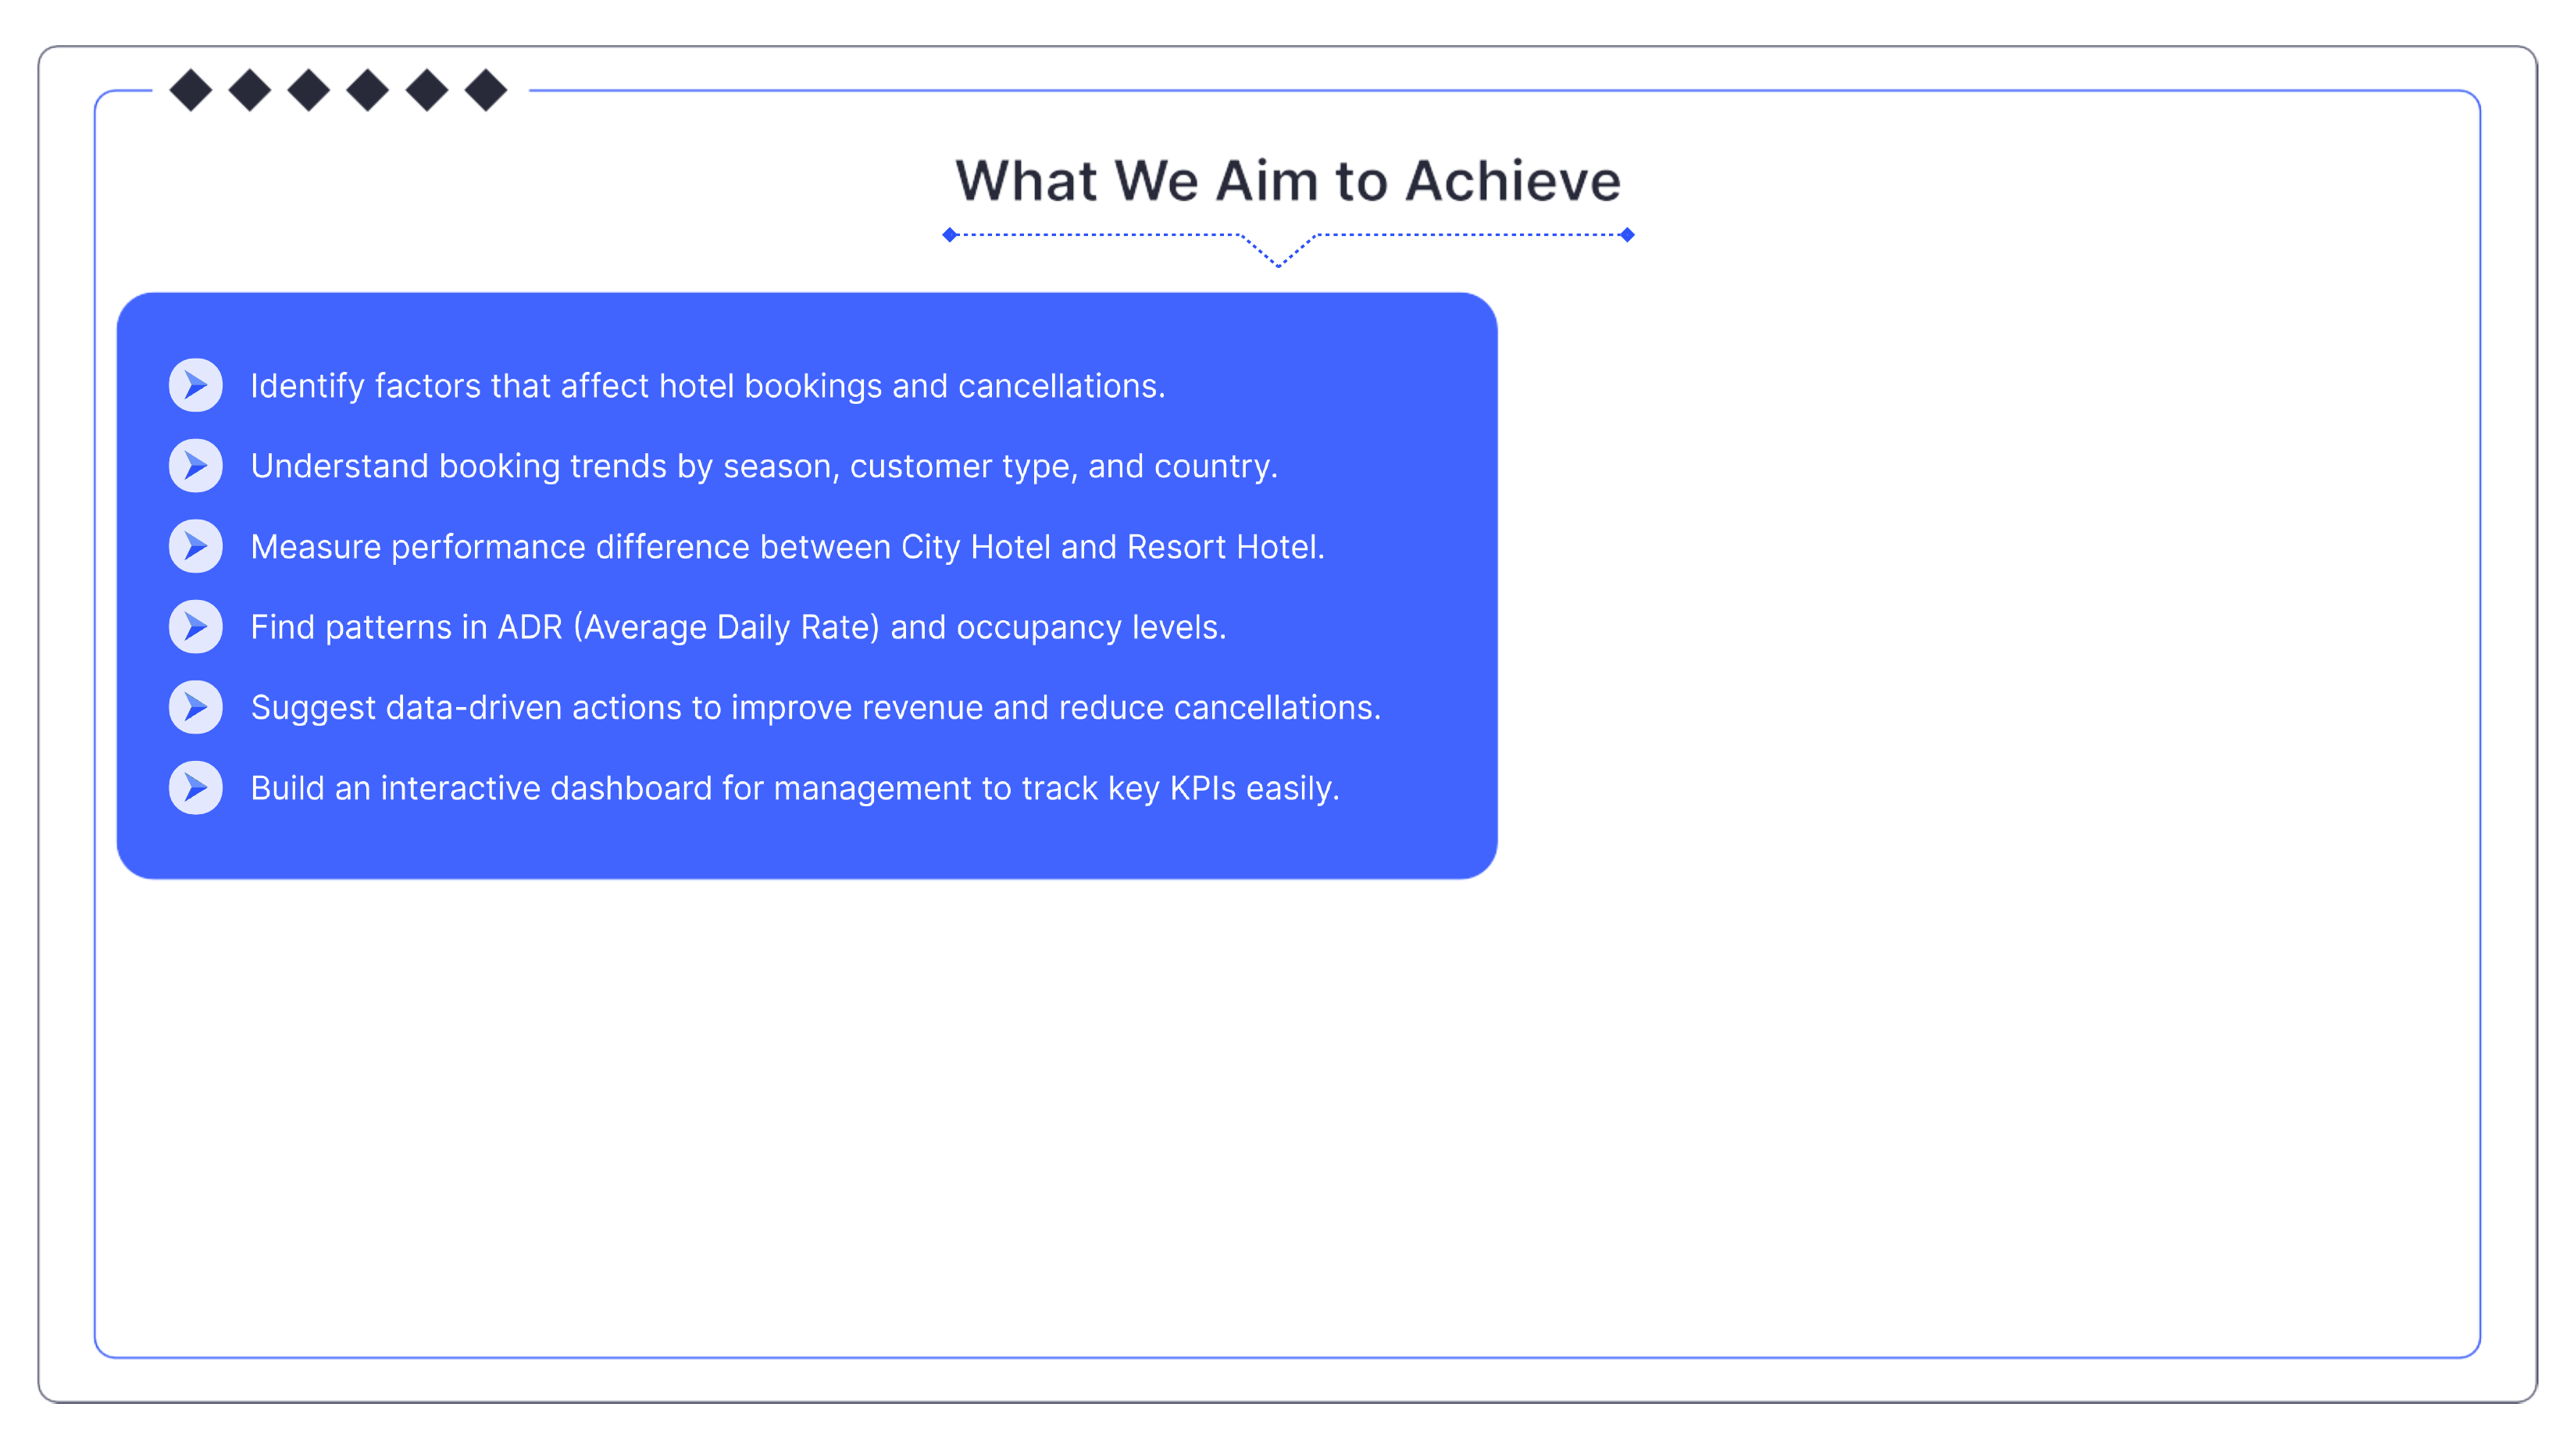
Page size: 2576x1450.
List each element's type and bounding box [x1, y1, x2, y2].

text_box [37, 45, 2539, 1404]
